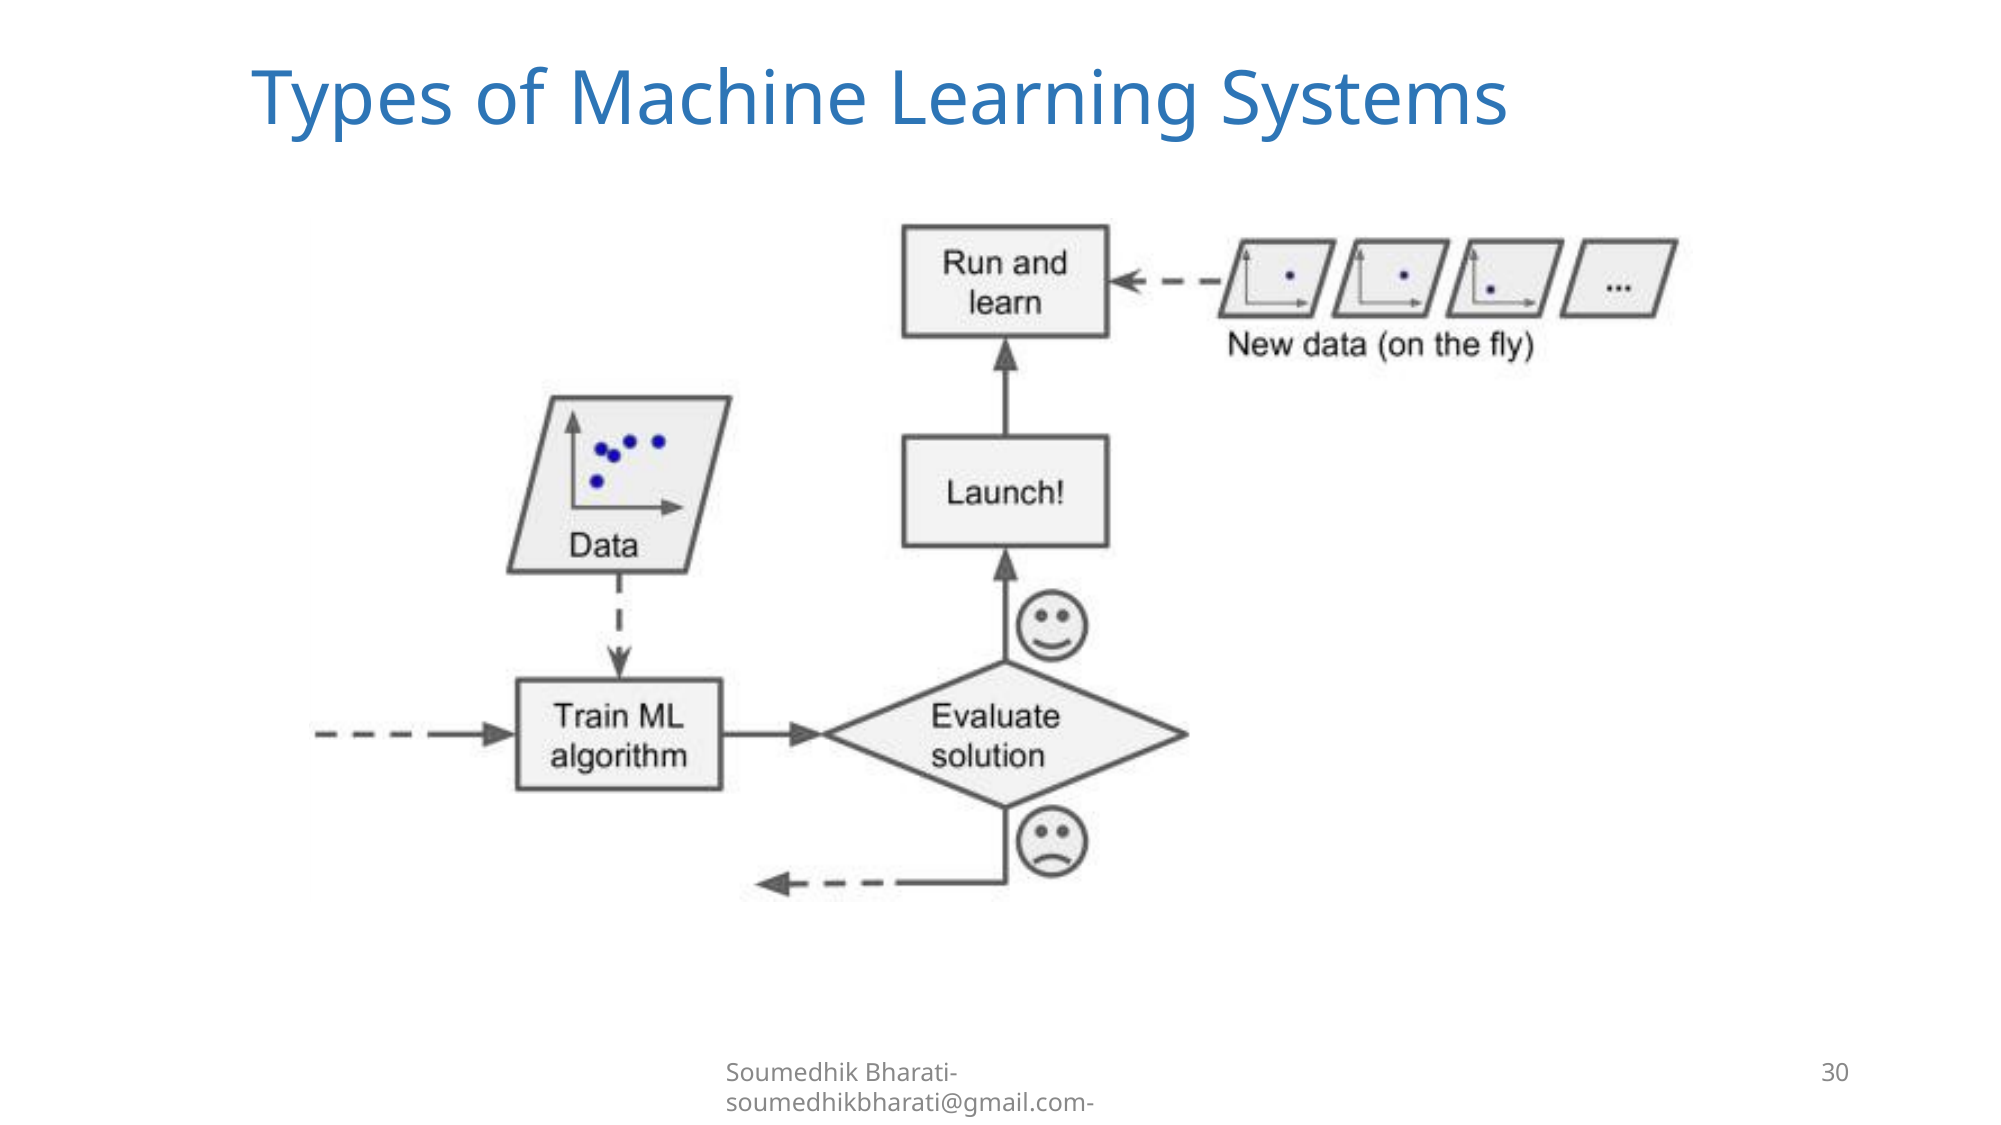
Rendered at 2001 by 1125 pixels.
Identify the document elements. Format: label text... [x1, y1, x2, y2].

slide_number 30 [1819, 1056, 1856, 1125]
picture [309, 218, 1694, 902]
text_box Soumedhik Bharati- soumedhikbharati@gmail.com- [723, 1056, 1277, 1117]
title Types of Machine Learning Systems [126, 47, 1874, 238]
